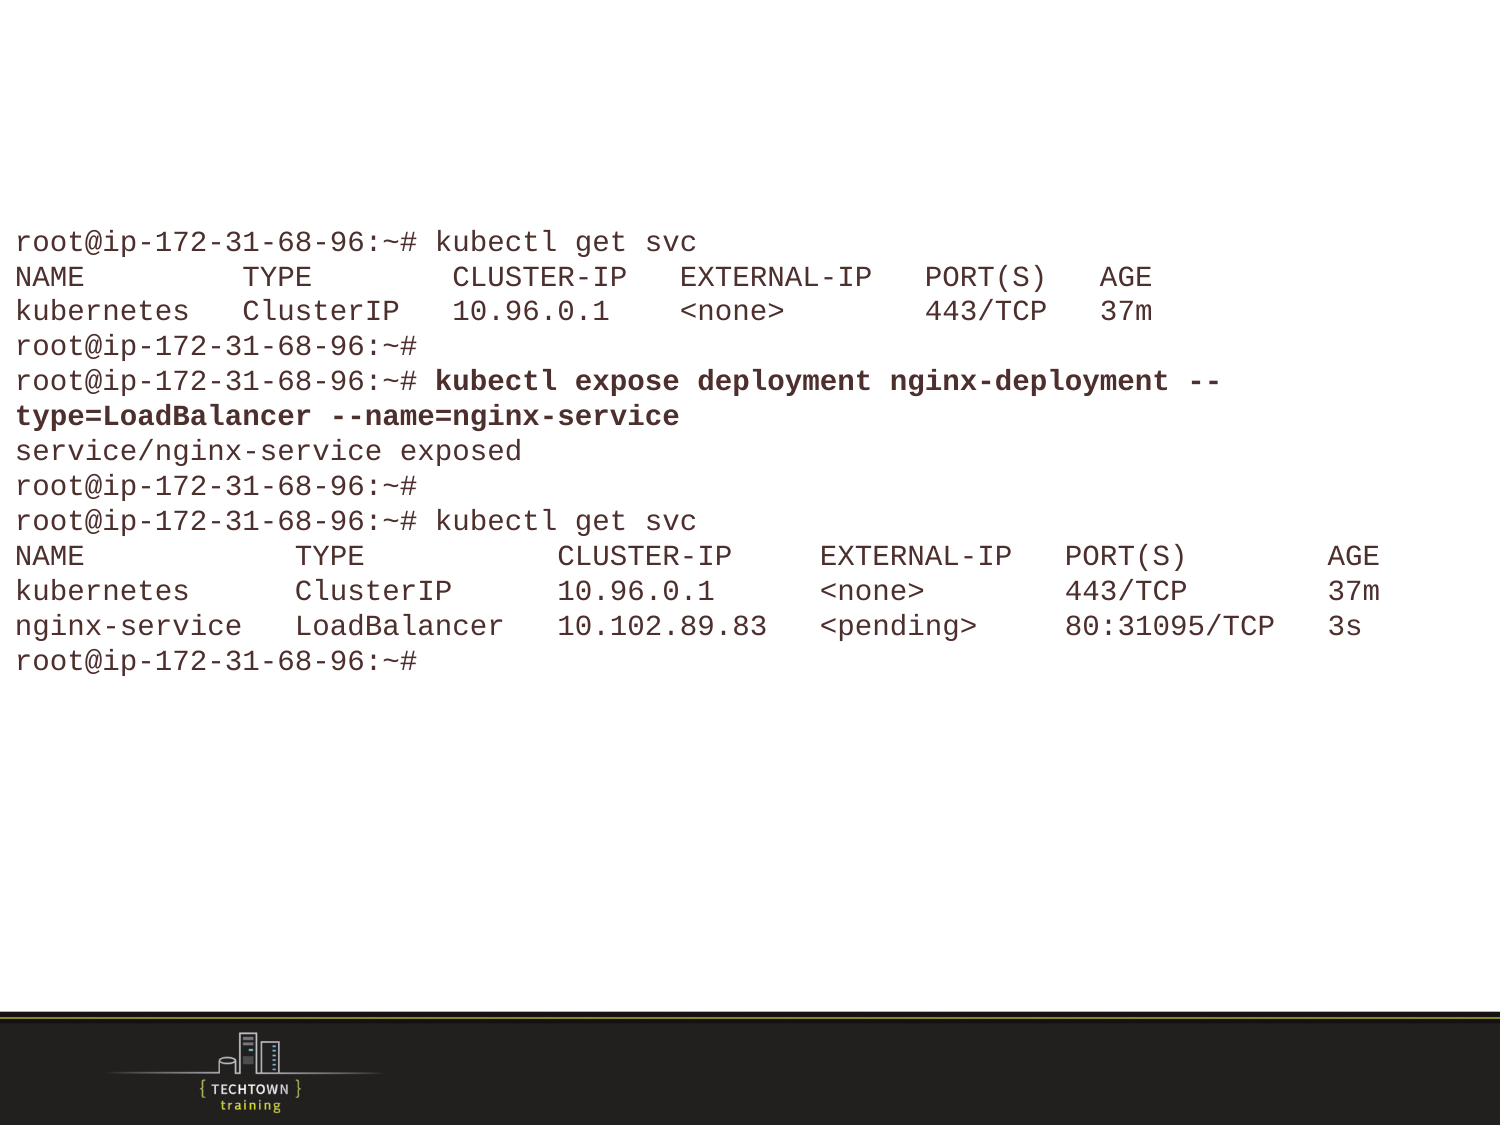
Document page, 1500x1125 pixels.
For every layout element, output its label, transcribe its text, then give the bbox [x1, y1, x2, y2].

text_box root@ip-172-31-68-96:~# kubectl get svc NAME TYPE CLUSTER-IP EXTERNAL-IP PORT(S) AGE kubernetes ClusterIP 10.96.0.1 <none> 443/TCP 37m root@ip-172-31-68-96:~# root@ip-172-31-68-96:~# kubectl expose deployment nginx-deployment --type=LoadBalancer --name=nginx-service service/nginx-service exposed root@ip-172-31-68-96:~# root@ip-172-31-68-96:~# kubectl get svc NAME TYPE CLUSTER-IP EXTERNAL-IP PORT(S) AGE kubernetes ClusterIP 10.96.0.1 <none> 443/TCP 37m nginx-service LoadBalancer 10.102.89.83 <pending> 80:31095/TCP 3s root@ip-172-31-68-96:~# [0, 214, 1473, 684]
picture [0, 0, 1500, 1125]
